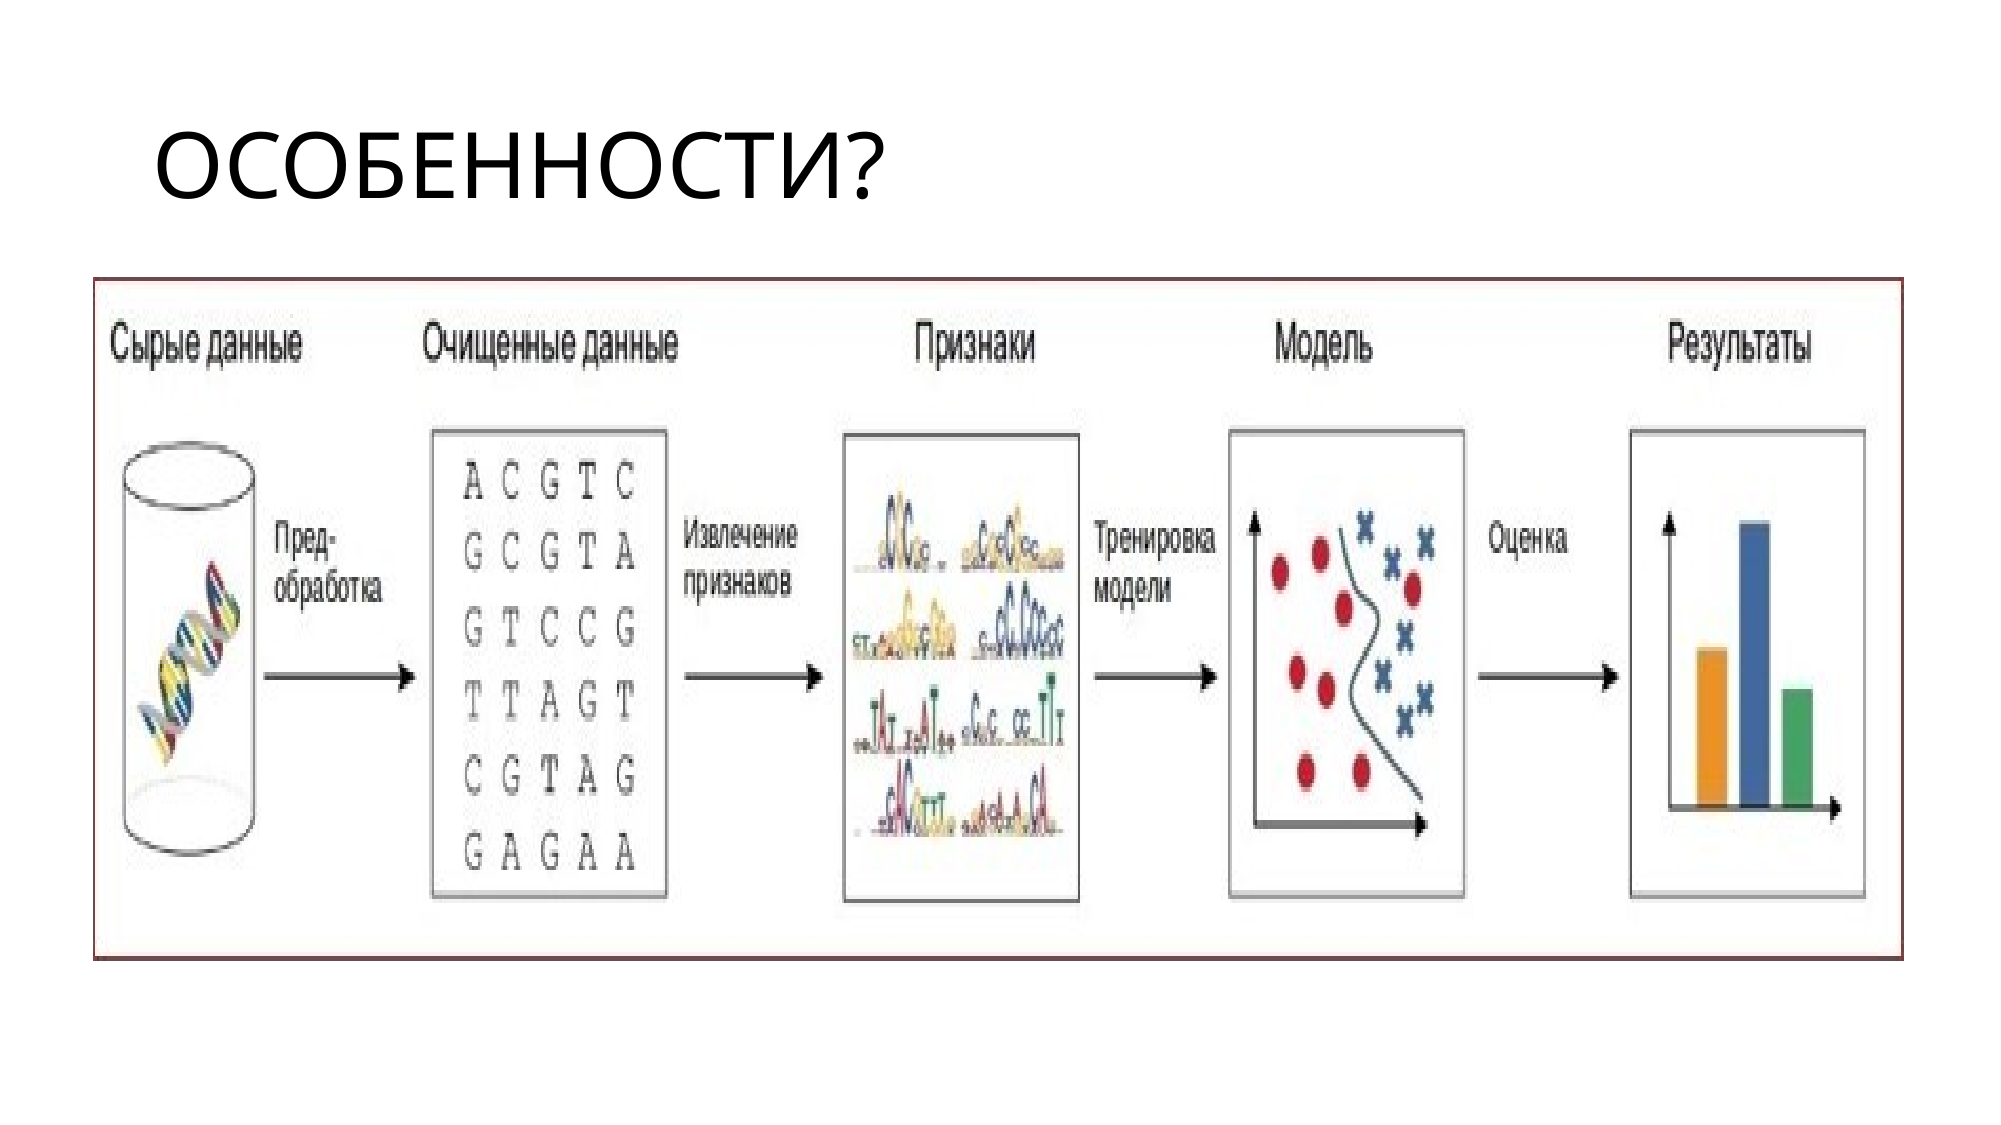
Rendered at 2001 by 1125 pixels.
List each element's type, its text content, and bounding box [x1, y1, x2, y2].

title ОСОБЕННОСТИ? [137, 59, 1863, 277]
picture [93, 277, 1904, 961]
